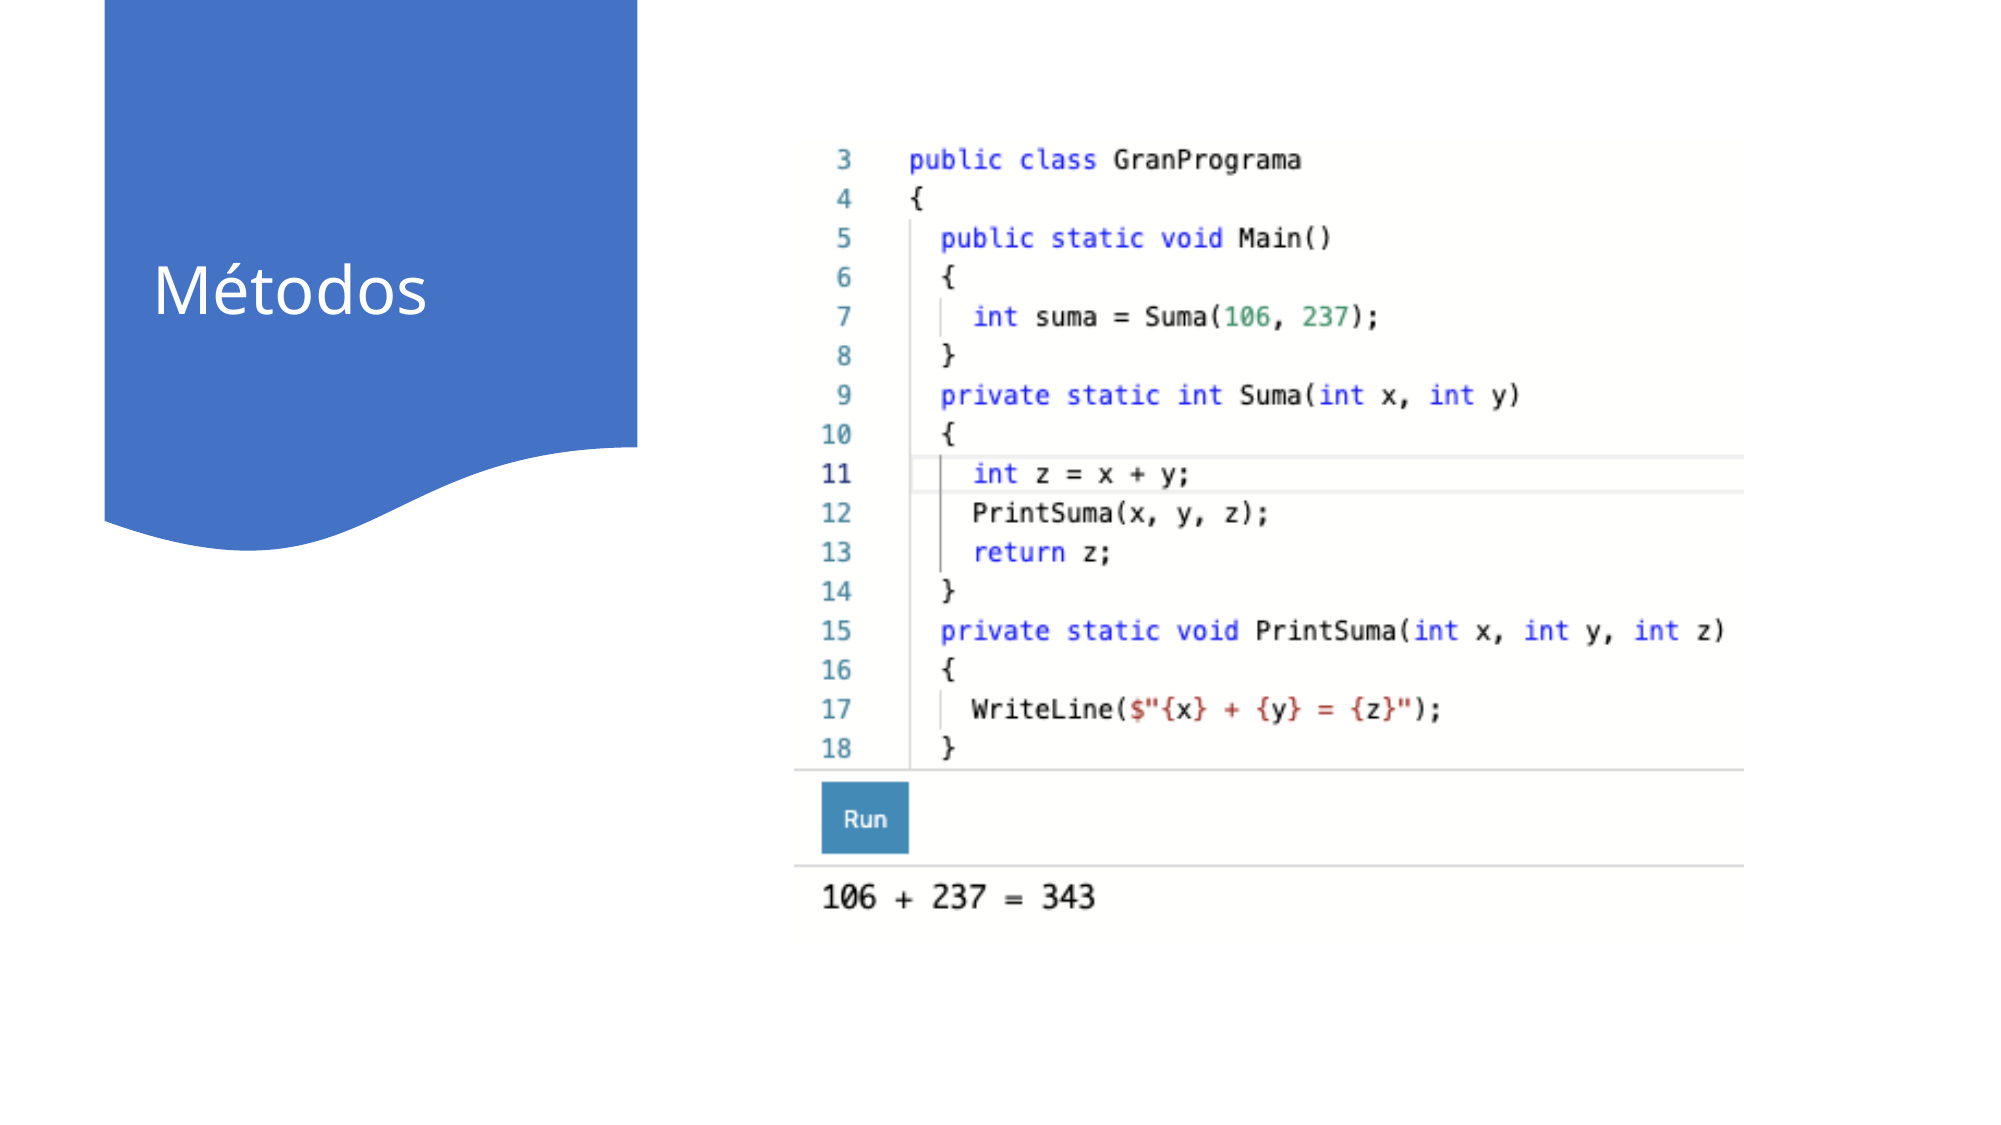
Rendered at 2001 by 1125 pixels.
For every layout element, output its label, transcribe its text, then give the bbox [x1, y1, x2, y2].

title Métodos [137, 28, 604, 558]
text_box [103, 0, 639, 533]
picture [794, 139, 1744, 946]
